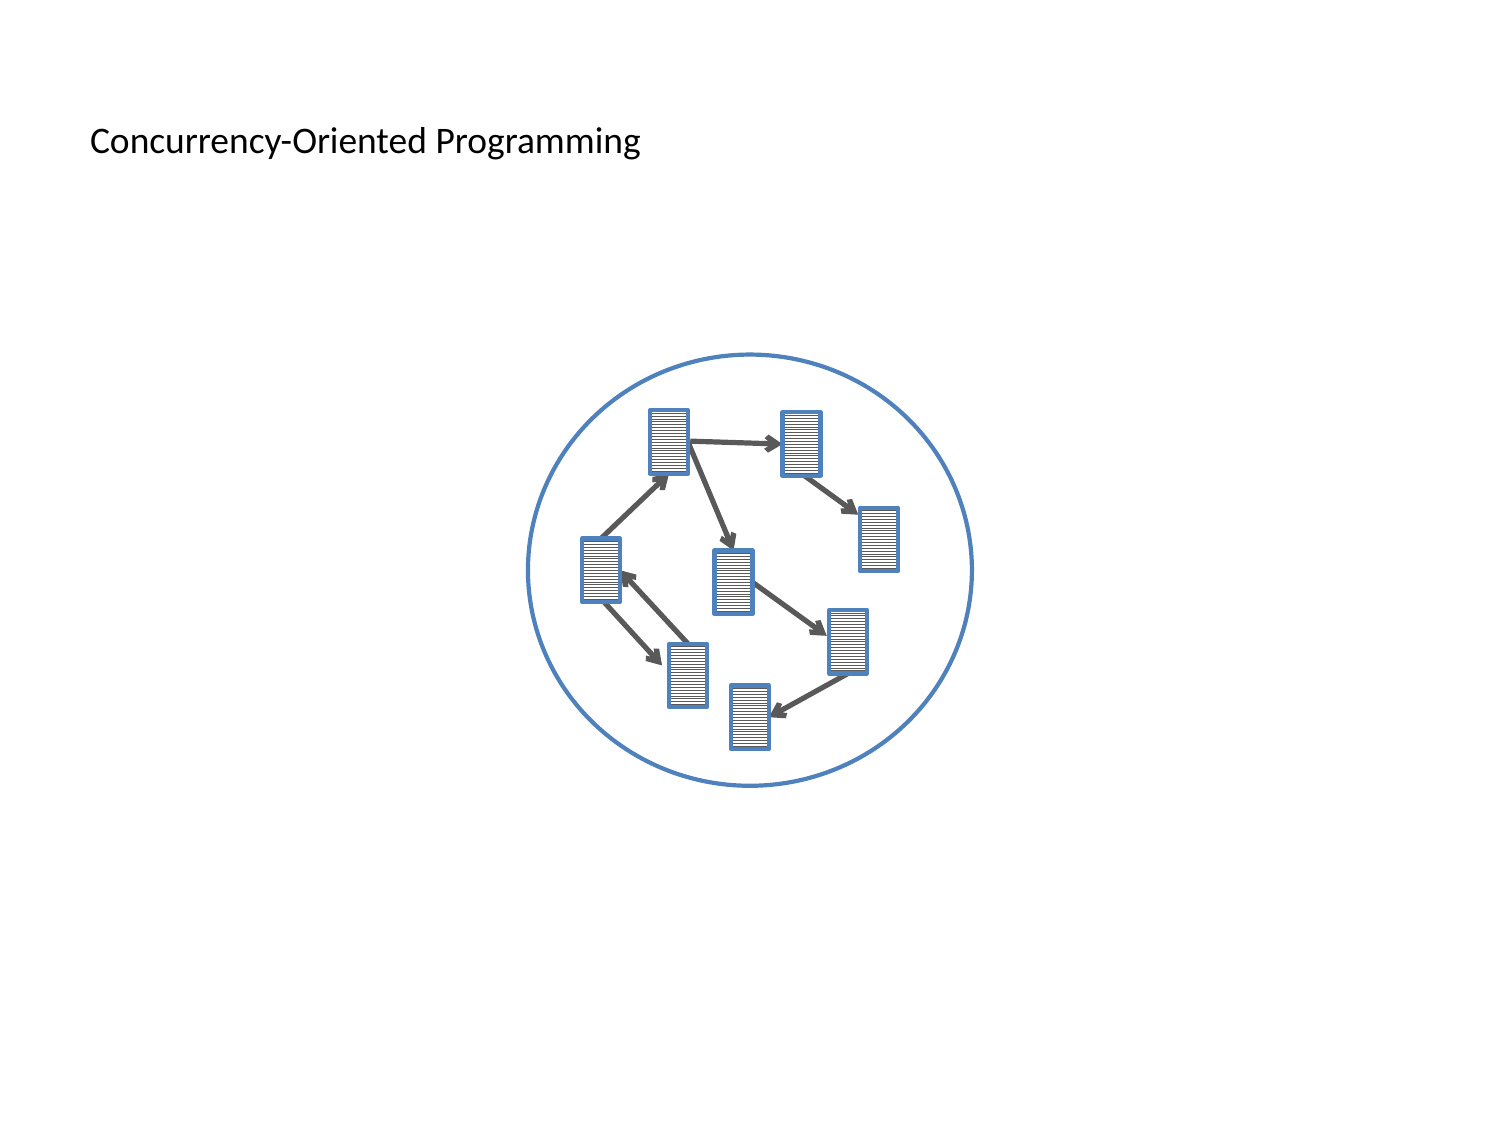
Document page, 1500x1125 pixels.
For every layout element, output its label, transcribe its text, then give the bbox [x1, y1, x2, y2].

title Concurrency-Oriented Programming [75, 45, 1425, 233]
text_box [527, 354, 973, 786]
